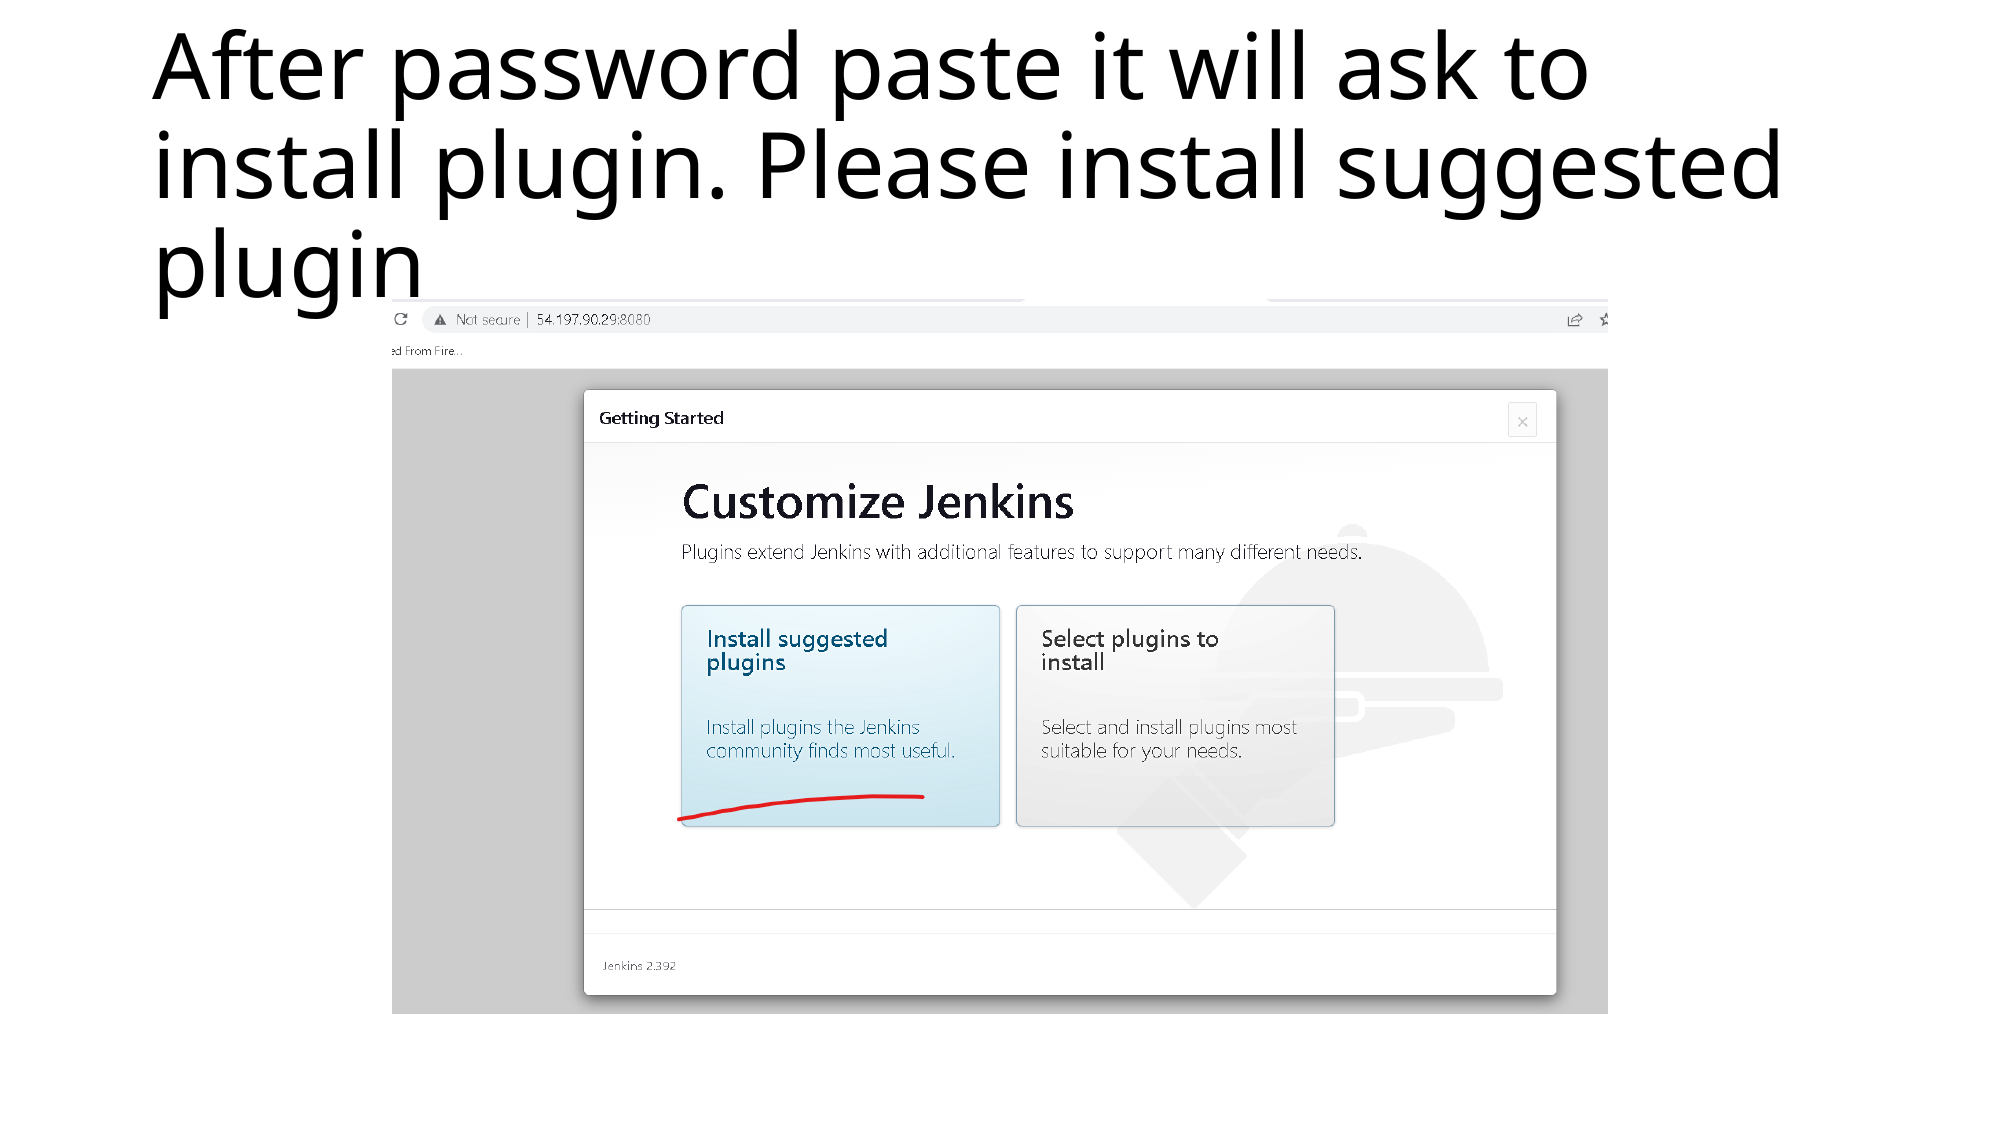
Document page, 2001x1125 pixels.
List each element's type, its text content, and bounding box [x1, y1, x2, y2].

title After password paste it will ask to install plugin. Please install suggested plugin [137, 59, 1863, 278]
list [392, 299, 1608, 1014]
